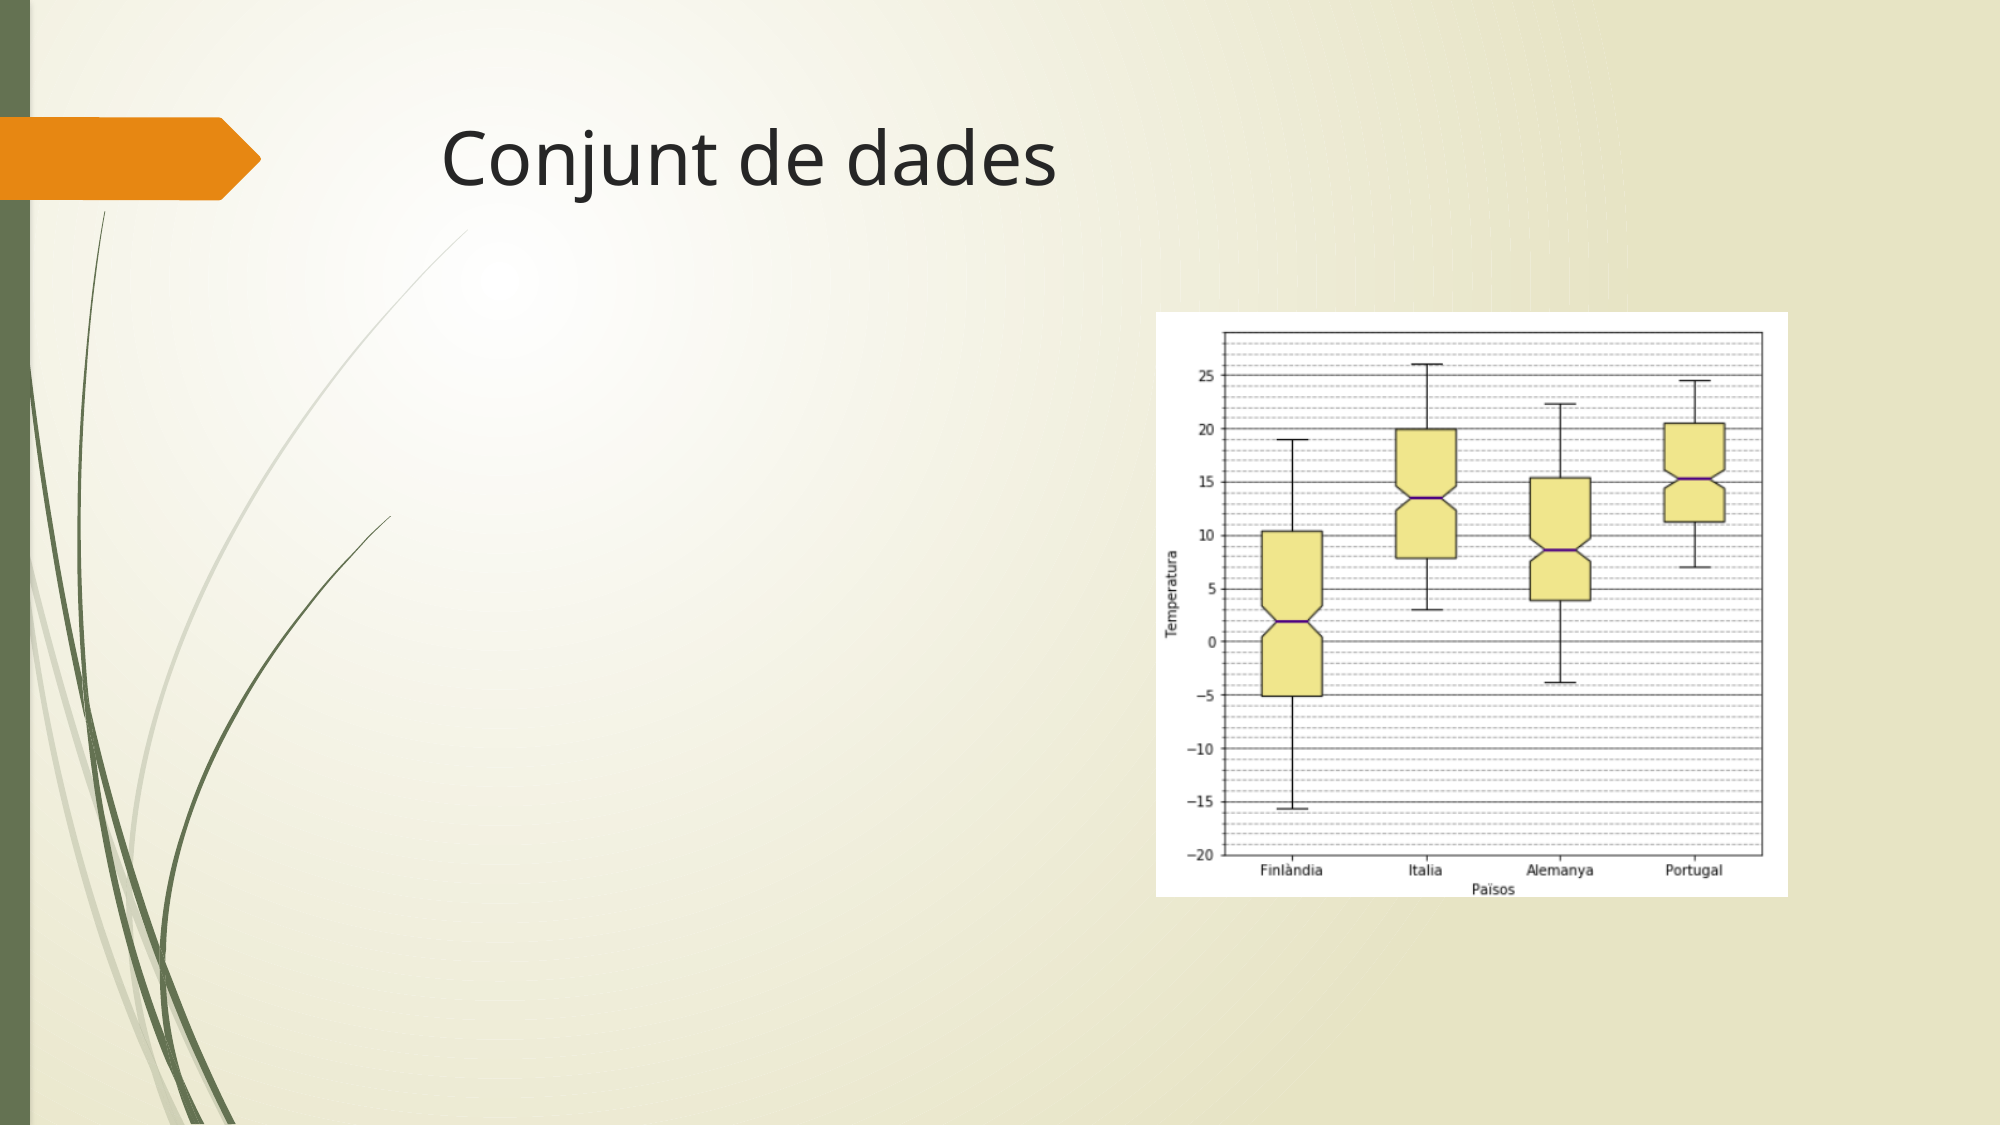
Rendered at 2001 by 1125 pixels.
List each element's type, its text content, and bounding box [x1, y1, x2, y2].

picture [1155, 312, 1788, 898]
title Conjunt de dades [425, 102, 1888, 313]
